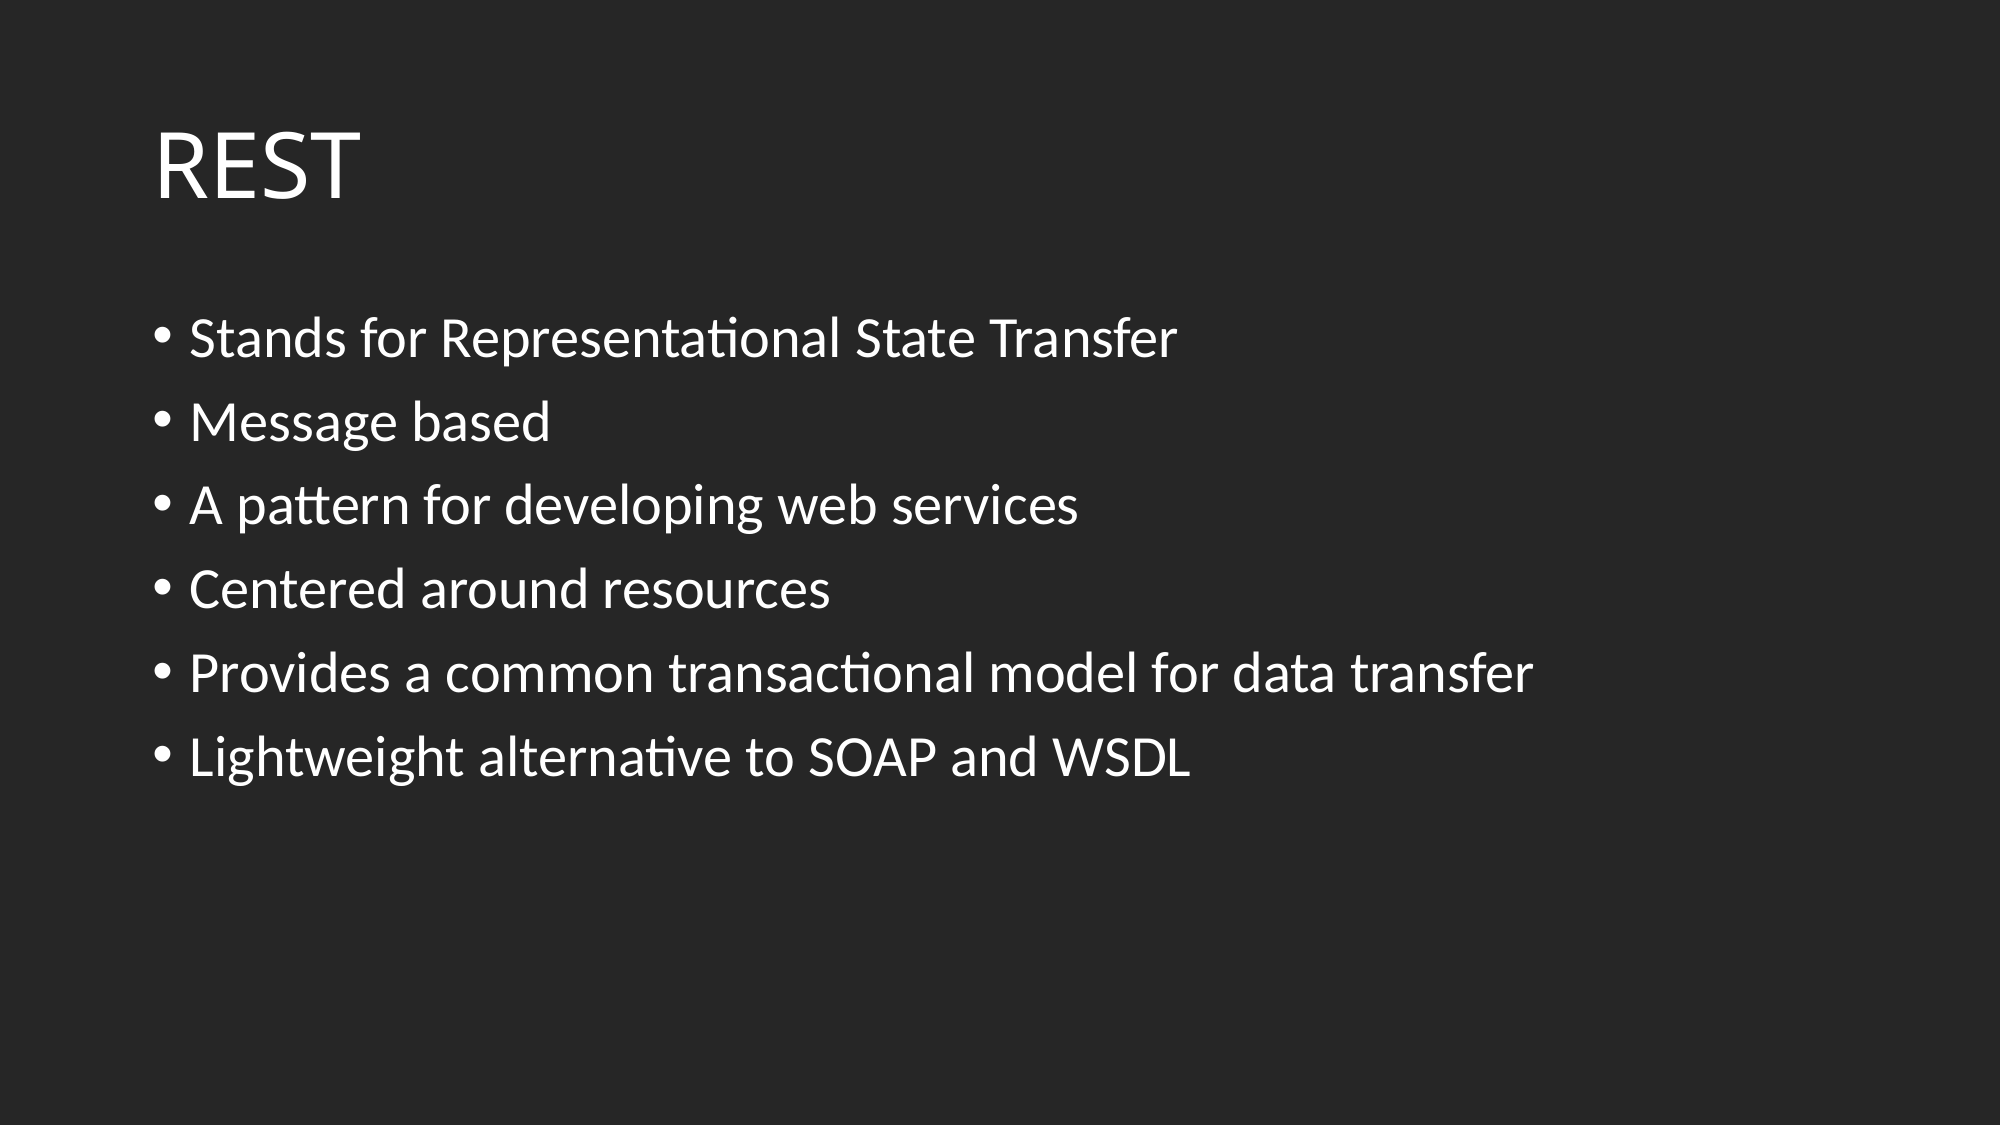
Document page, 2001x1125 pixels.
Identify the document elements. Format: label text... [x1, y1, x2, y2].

list Stands for Representational State Transfer Message based A pattern for developing web services Centered around resources Provides a common transactional model for data transfer Lightweight alternative to SOAP and WSDL [137, 299, 1863, 1014]
title REST [137, 59, 1863, 278]
